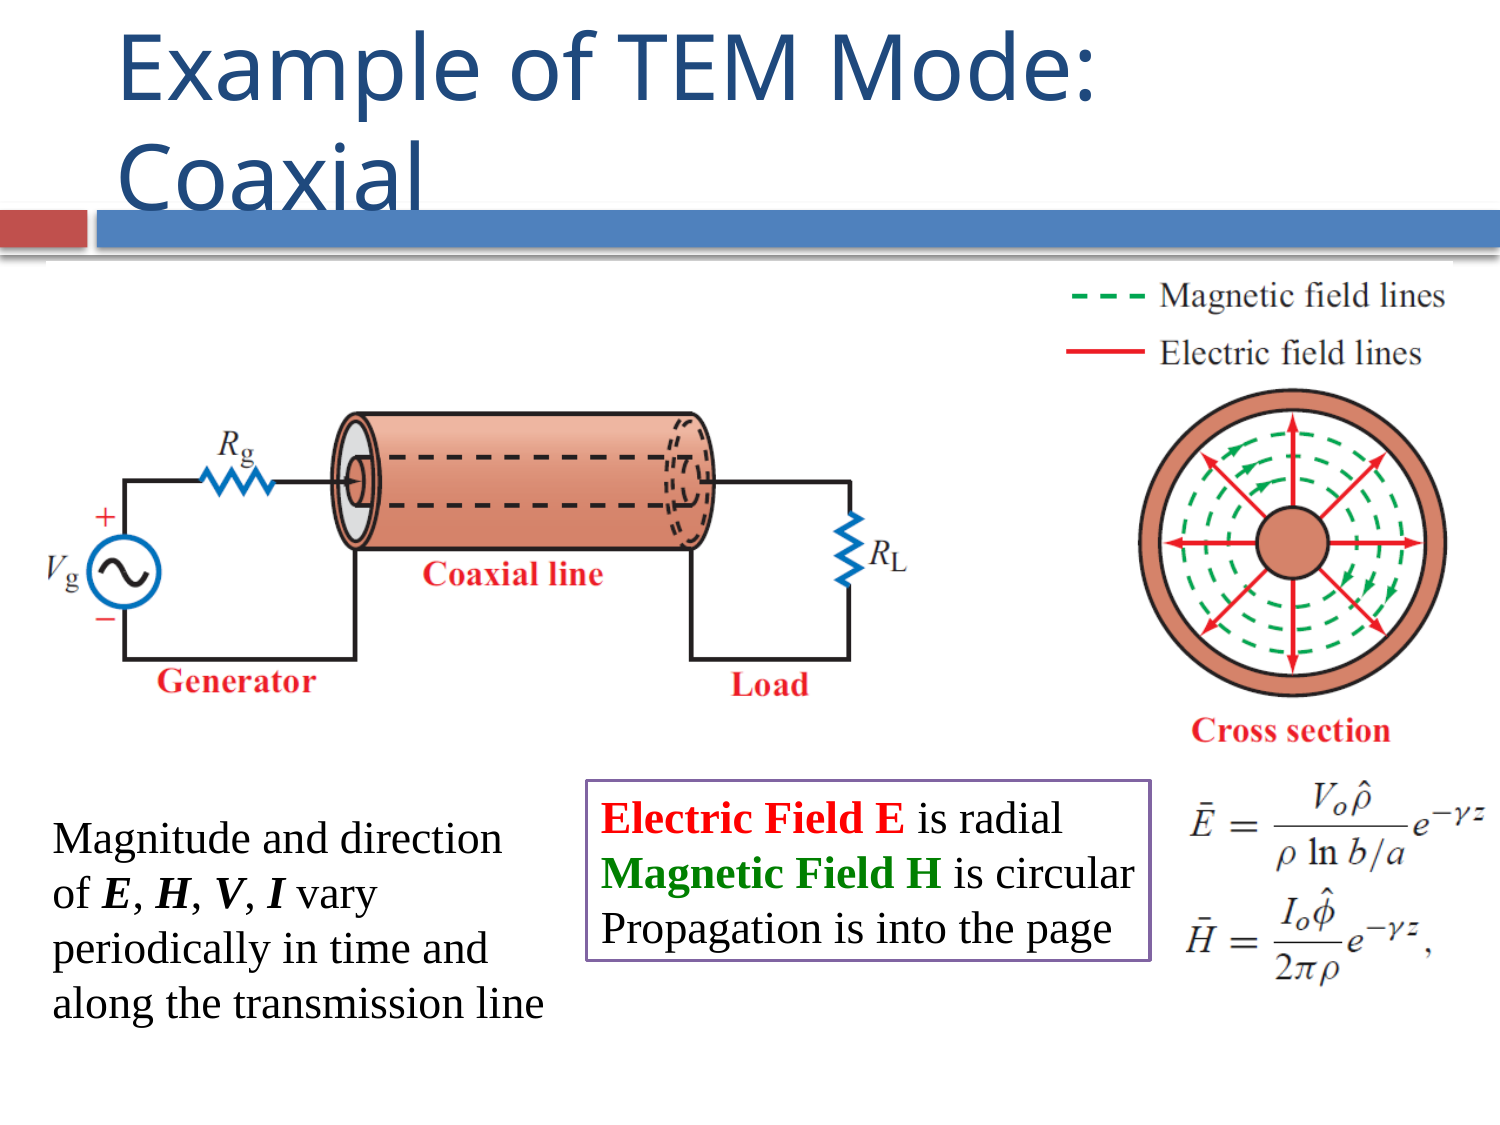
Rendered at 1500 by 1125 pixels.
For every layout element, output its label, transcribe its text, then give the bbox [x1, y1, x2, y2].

picture [1185, 774, 1487, 990]
title Example of TEM Mode: Coaxial [100, 37, 1438, 200]
text_box Magnitude and direction of E, H, V, I vary periodically in time and along the transmission line [37, 799, 563, 1035]
text_box Electric Field E is radial Magnetic Field H is circular Propagation is into the page [585, 779, 1152, 962]
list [46, 260, 1454, 751]
